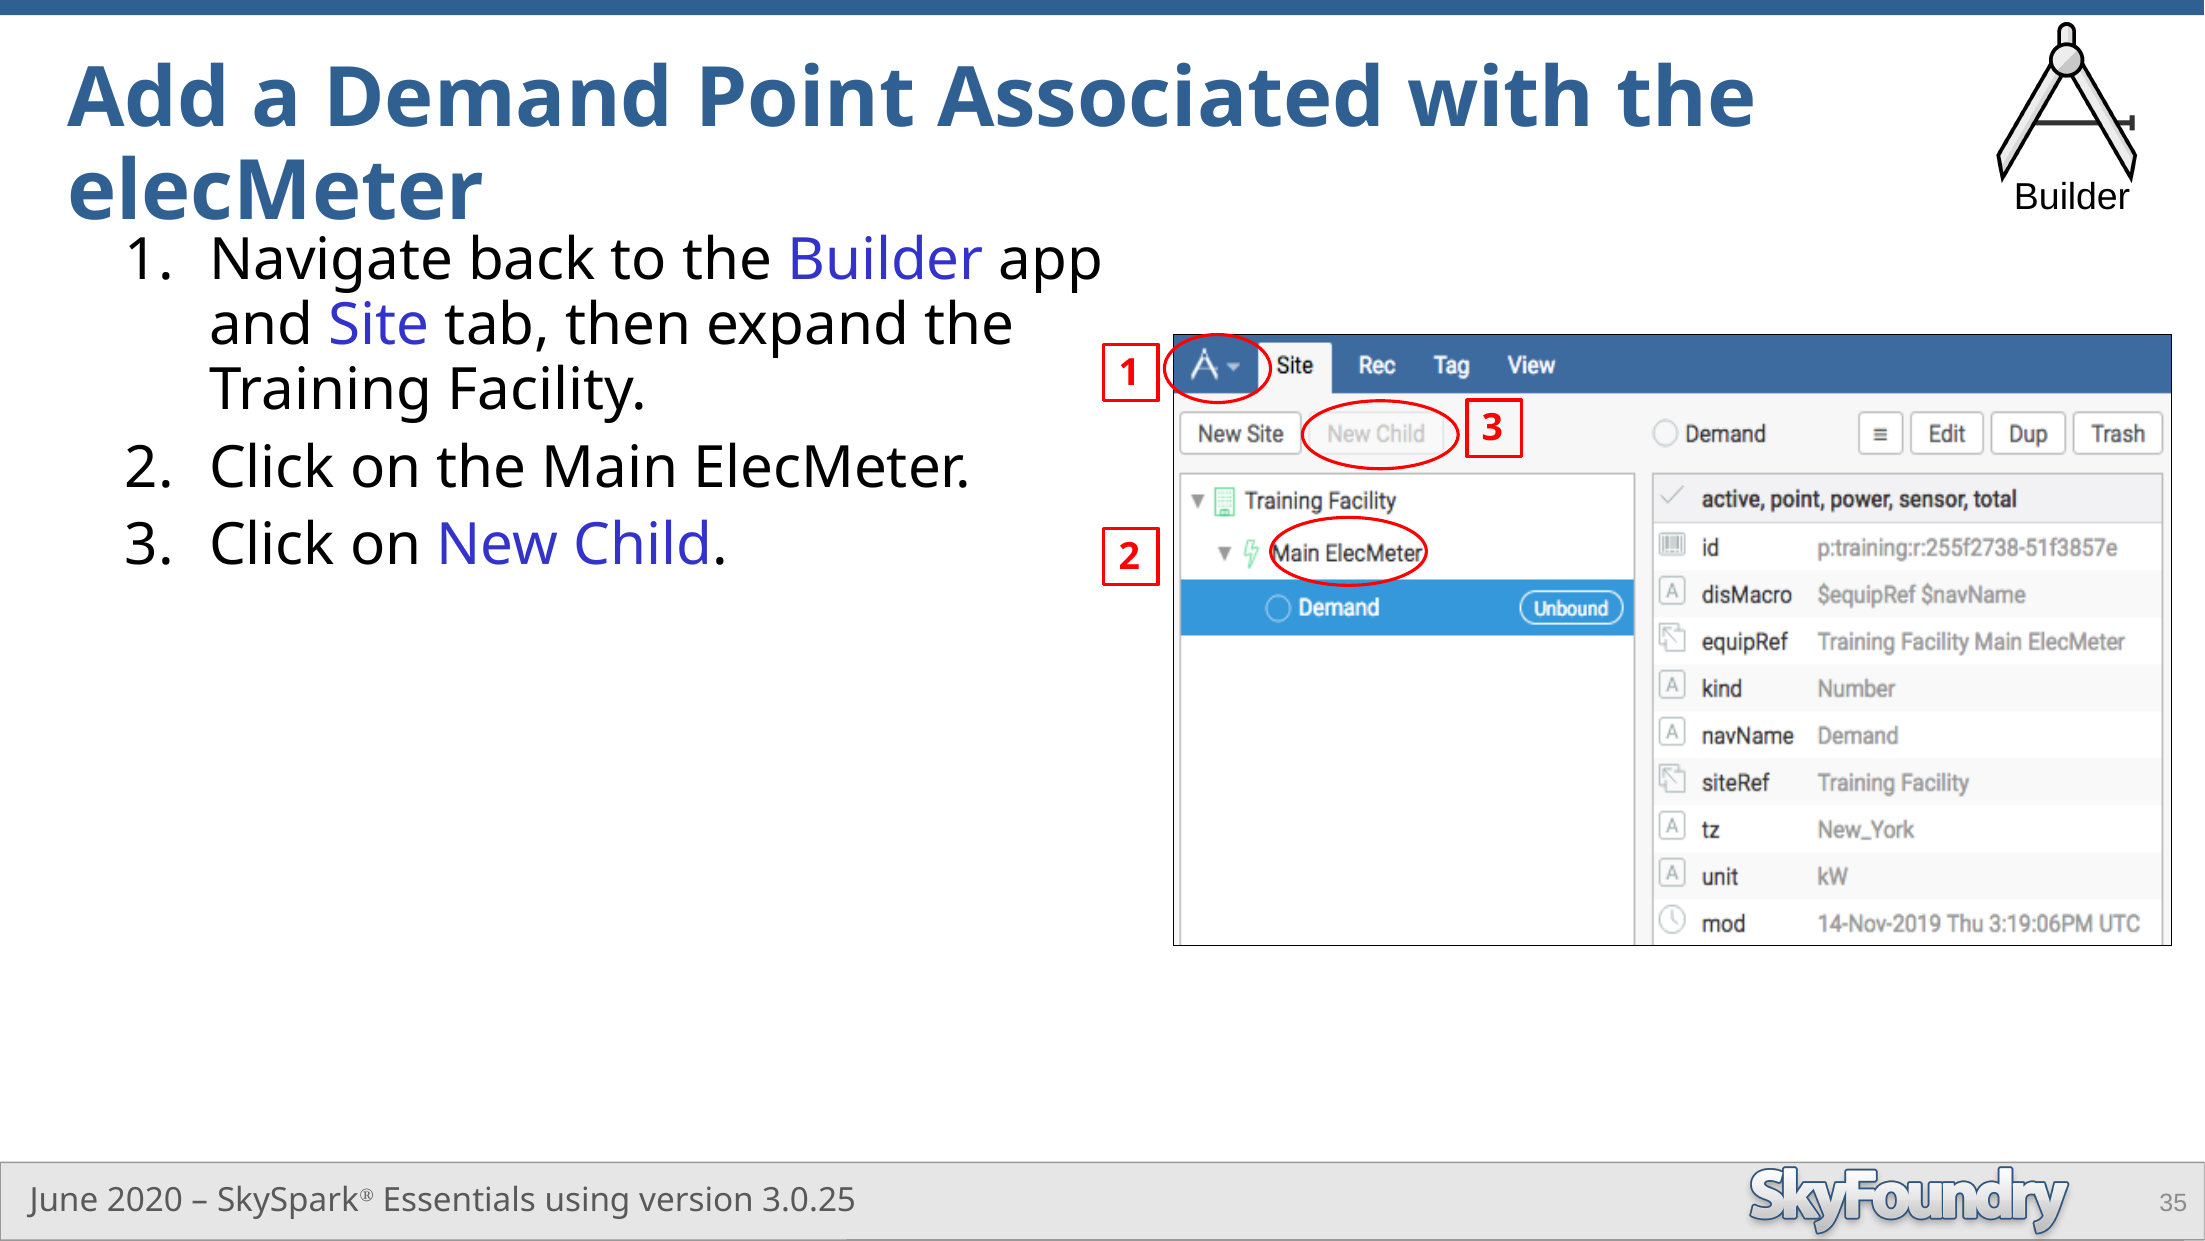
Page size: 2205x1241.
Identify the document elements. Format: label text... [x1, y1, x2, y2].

slide_number 35 [1706, 1170, 2203, 1236]
picture [1739, 1236, 2076, 1241]
picture [1739, 1145, 2076, 1170]
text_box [1103, 334, 2172, 946]
list Navigate back to the Builder app and Site tab, then expand the Training Facility. Click on the Main ElecMeter. Click on New Child. [110, 220, 1178, 1109]
title Add a Demand Point Associated with the elecMeter [52, 44, 1981, 153]
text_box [1986, 22, 2147, 227]
